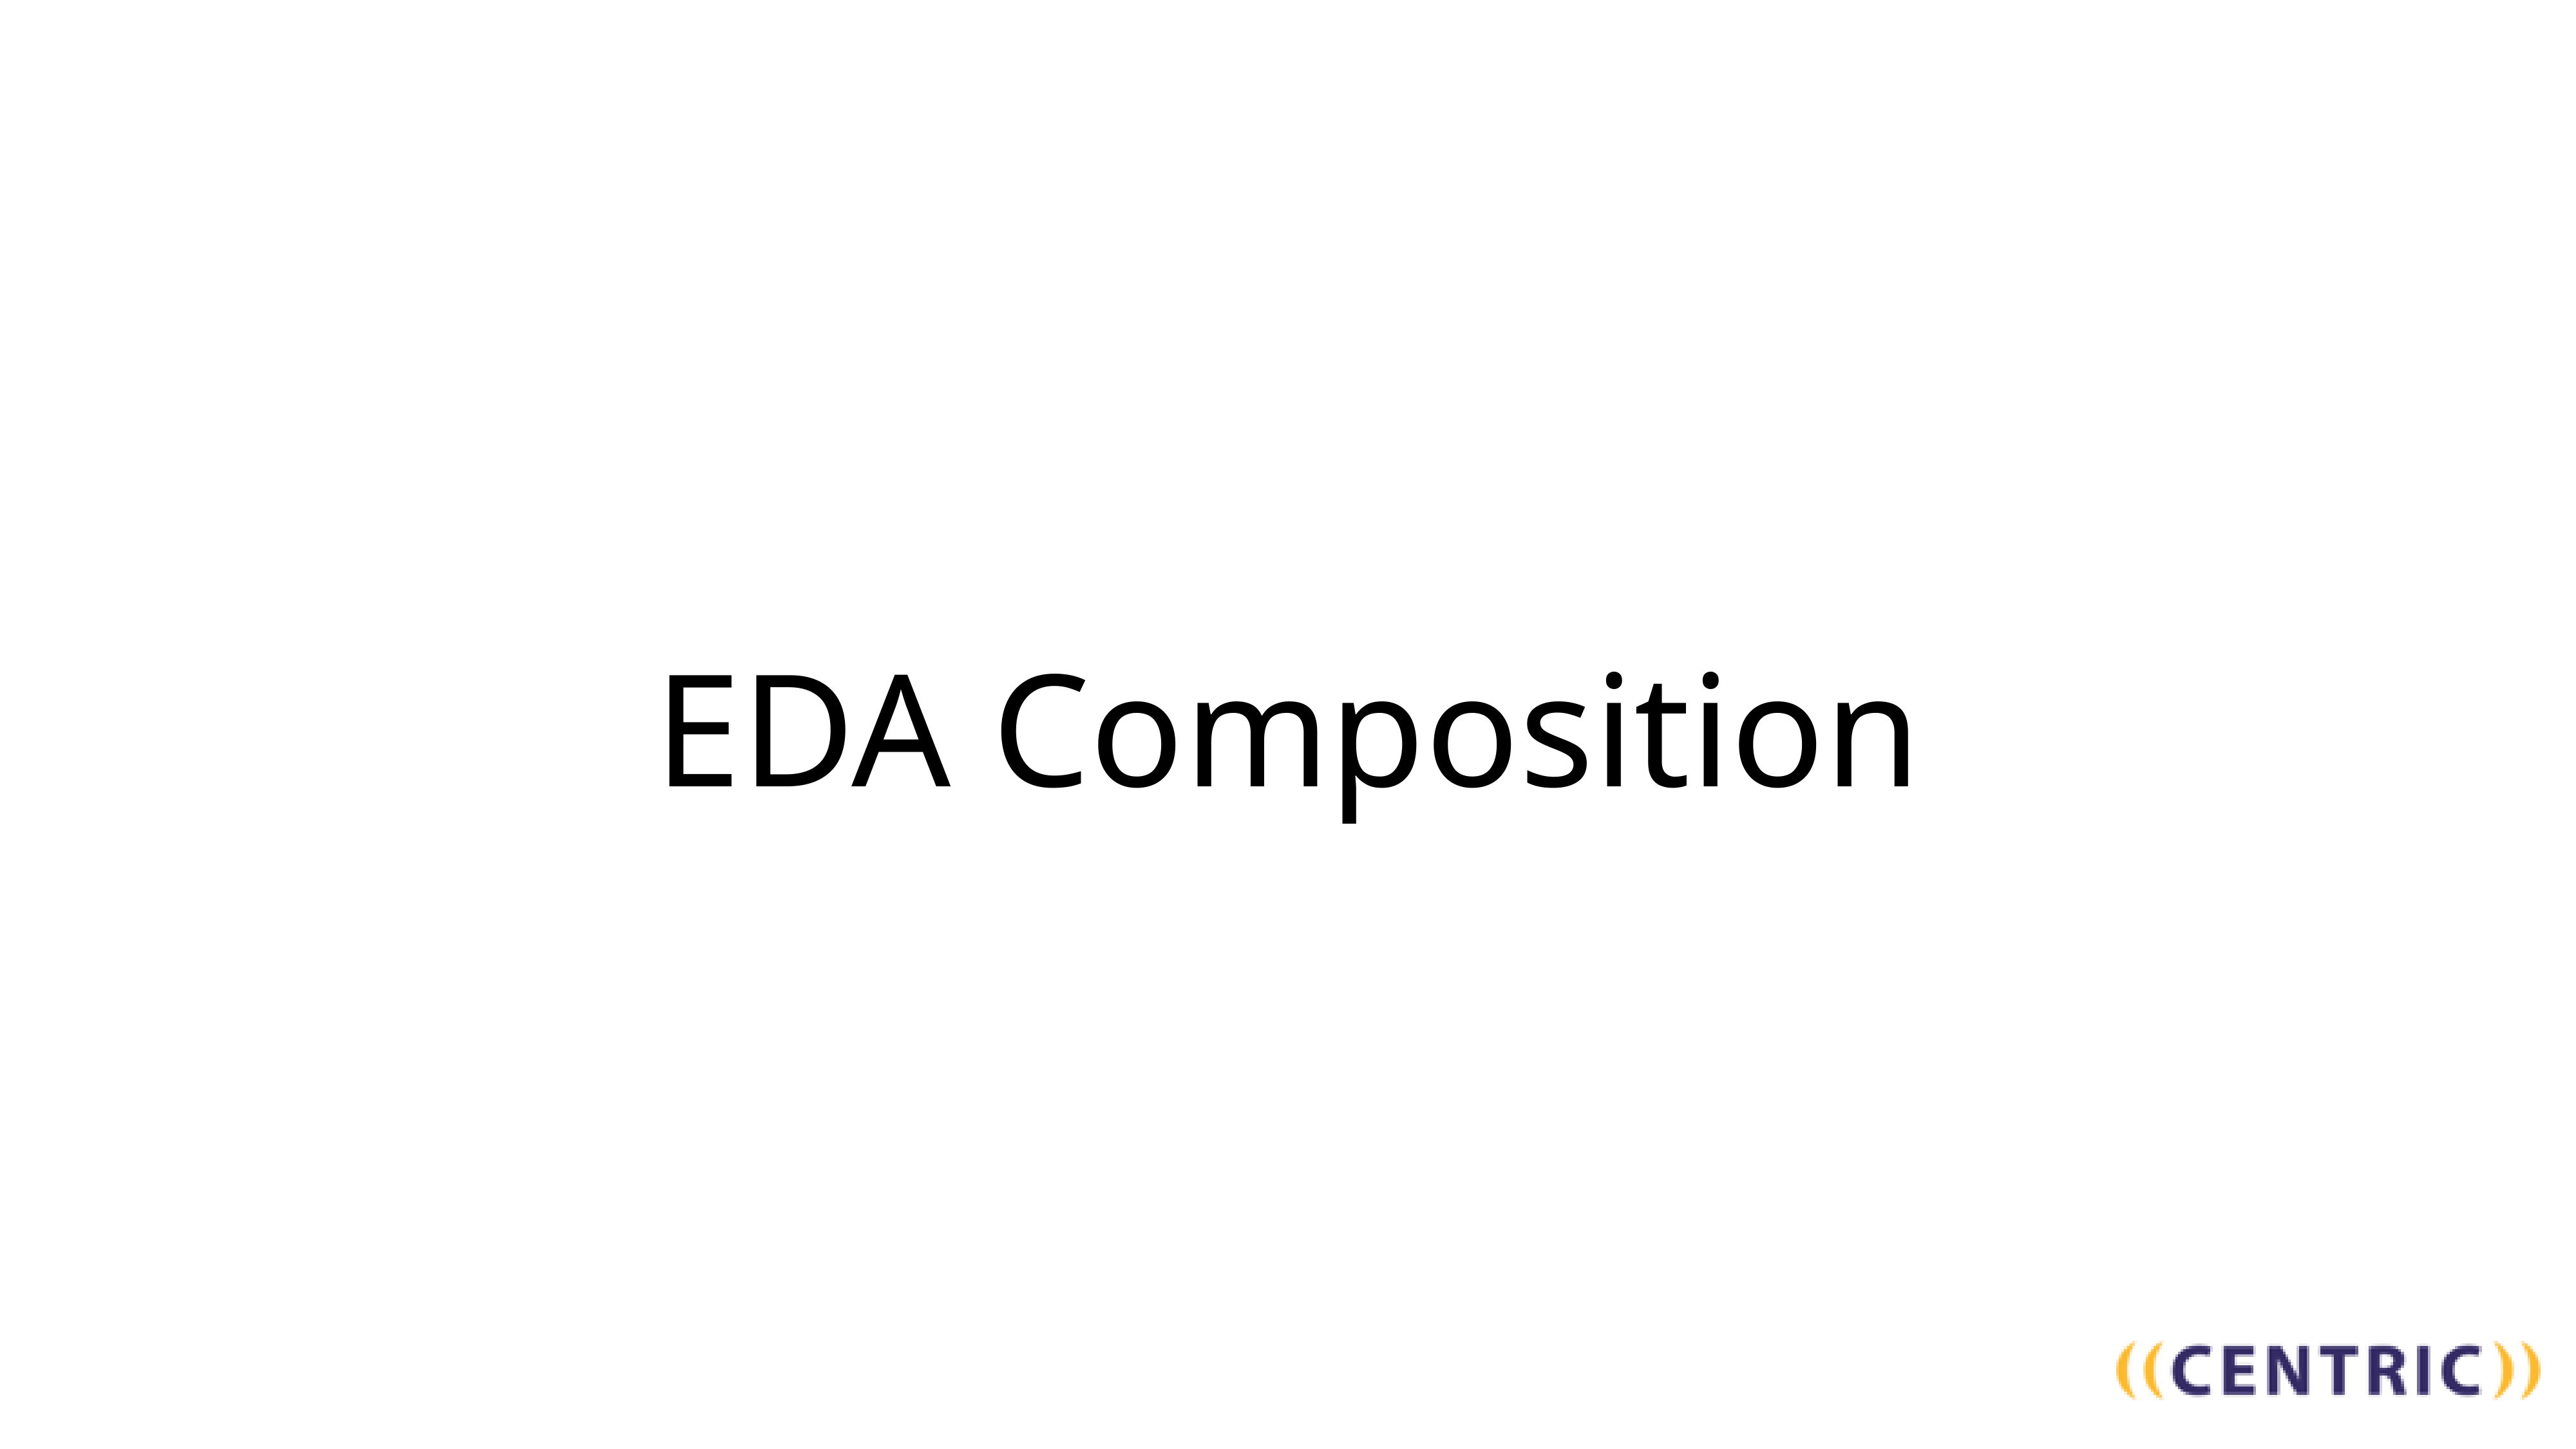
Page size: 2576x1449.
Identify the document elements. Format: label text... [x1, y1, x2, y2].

picture [2111, 1320, 2557, 1423]
title EDA Composition [509, 440, 2067, 1009]
